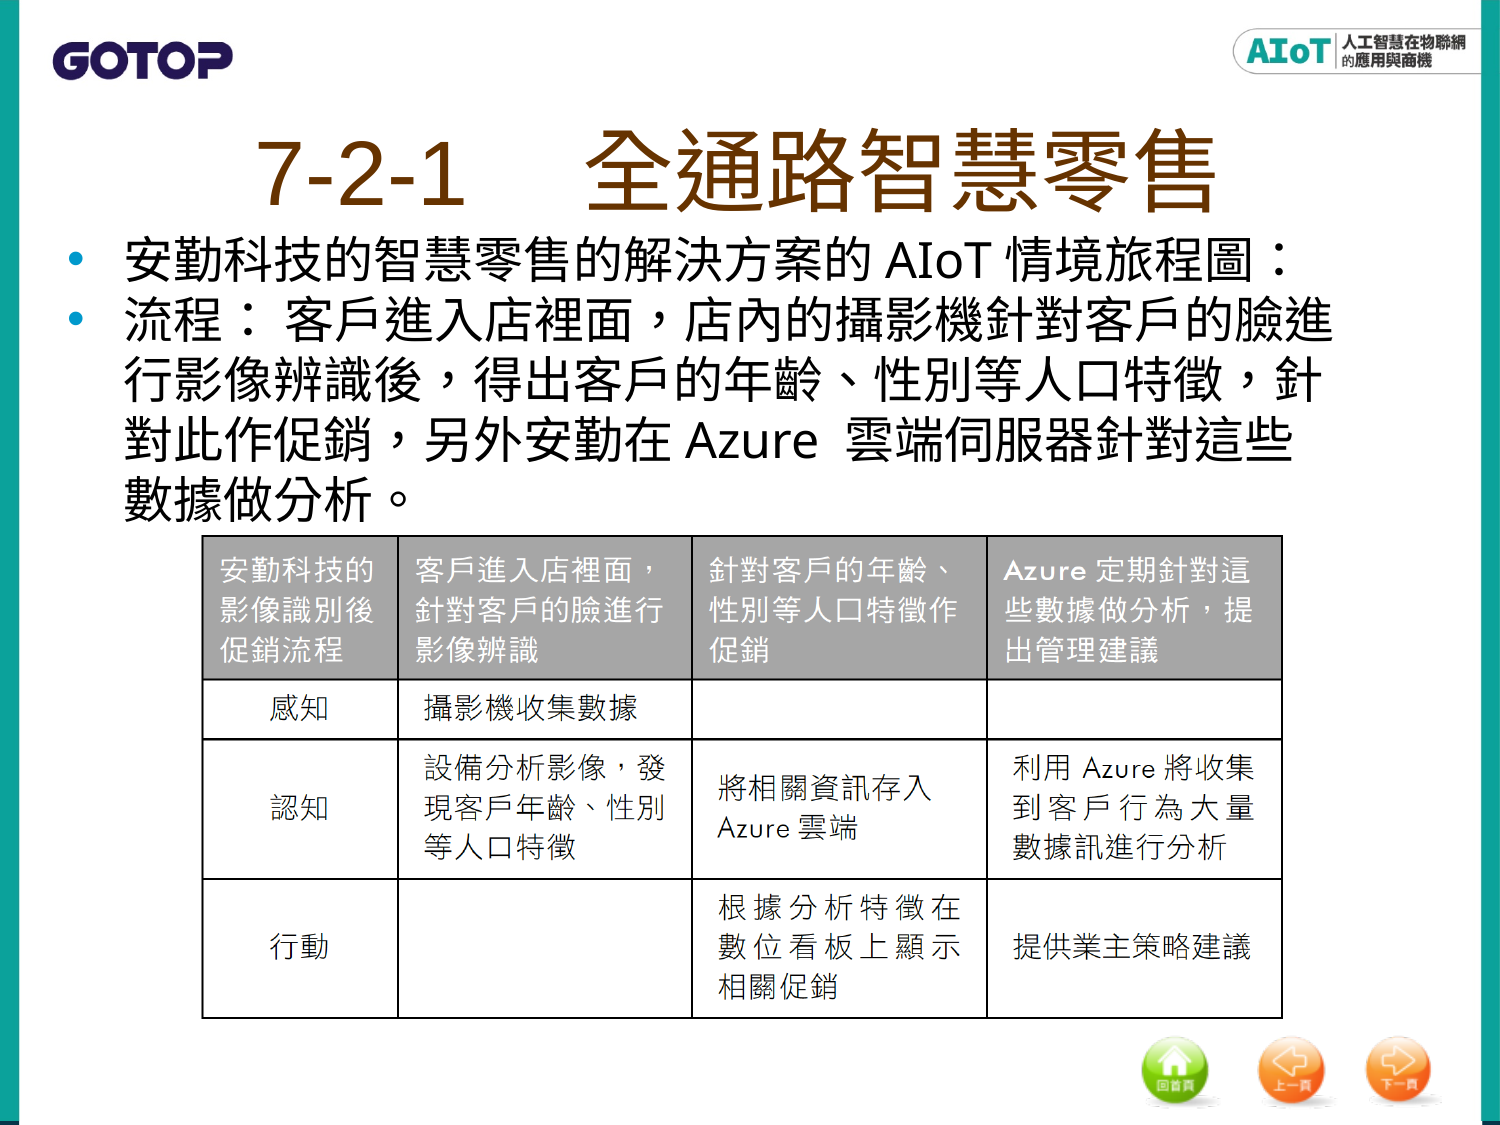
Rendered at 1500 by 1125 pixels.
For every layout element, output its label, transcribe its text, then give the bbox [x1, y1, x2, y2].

picture [0, 0, 1500, 62]
text_box 安勤科技的智慧零售的解決方案的AIoT情境旅程圖： 流程： 客戶進入店裡面，店內的攝影機針對客戶的臉進行影像辨識後，得出客戶的年齡、性別等人口特徵，針對此作促銷，另外安勤在Azure 雲端伺服器針對這些數據做分析。 [52, 220, 1360, 536]
picture [0, 275, 1500, 1125]
title 7-2-1 全通路智慧零售 [0, 62, 1500, 275]
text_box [1136, 1029, 1442, 1113]
